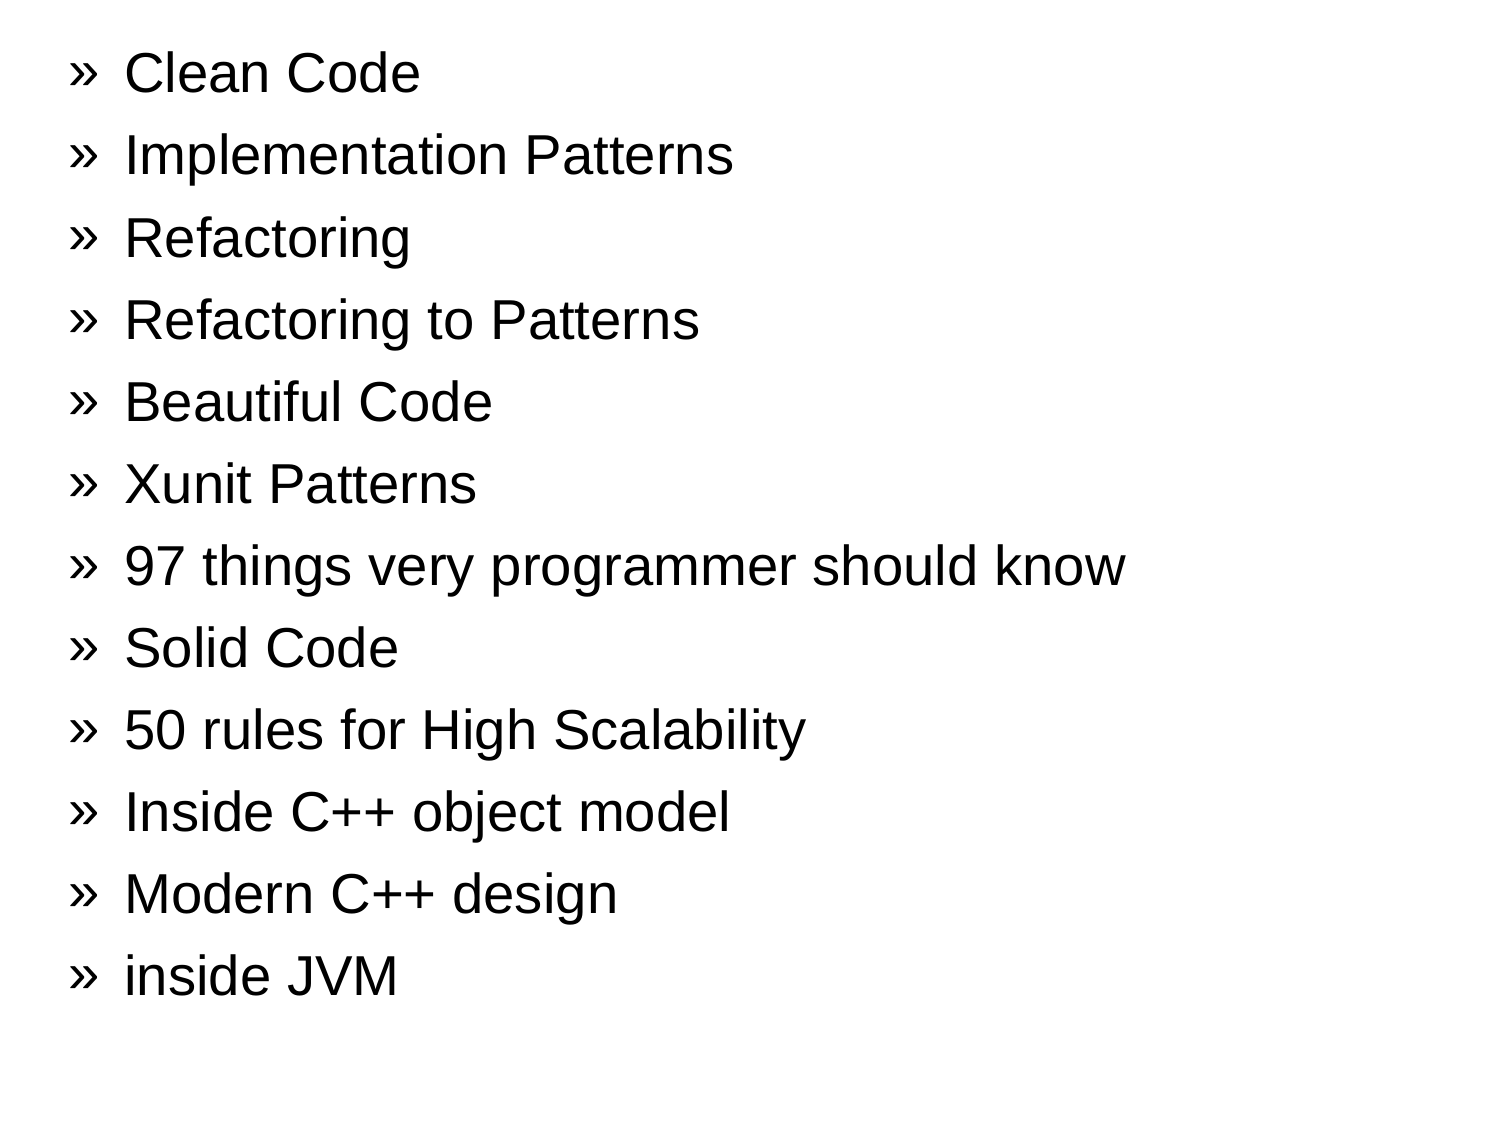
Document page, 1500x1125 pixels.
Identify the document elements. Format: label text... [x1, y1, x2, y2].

list Clean Code Implementation Patterns Refactoring Refactoring to Patterns Beautiful Code Xunit Patterns 97 things very programmer should know Solid Code 50 rules for High Scalability Inside C++ object model Modern C++ design inside JVM [60, 28, 1440, 1074]
